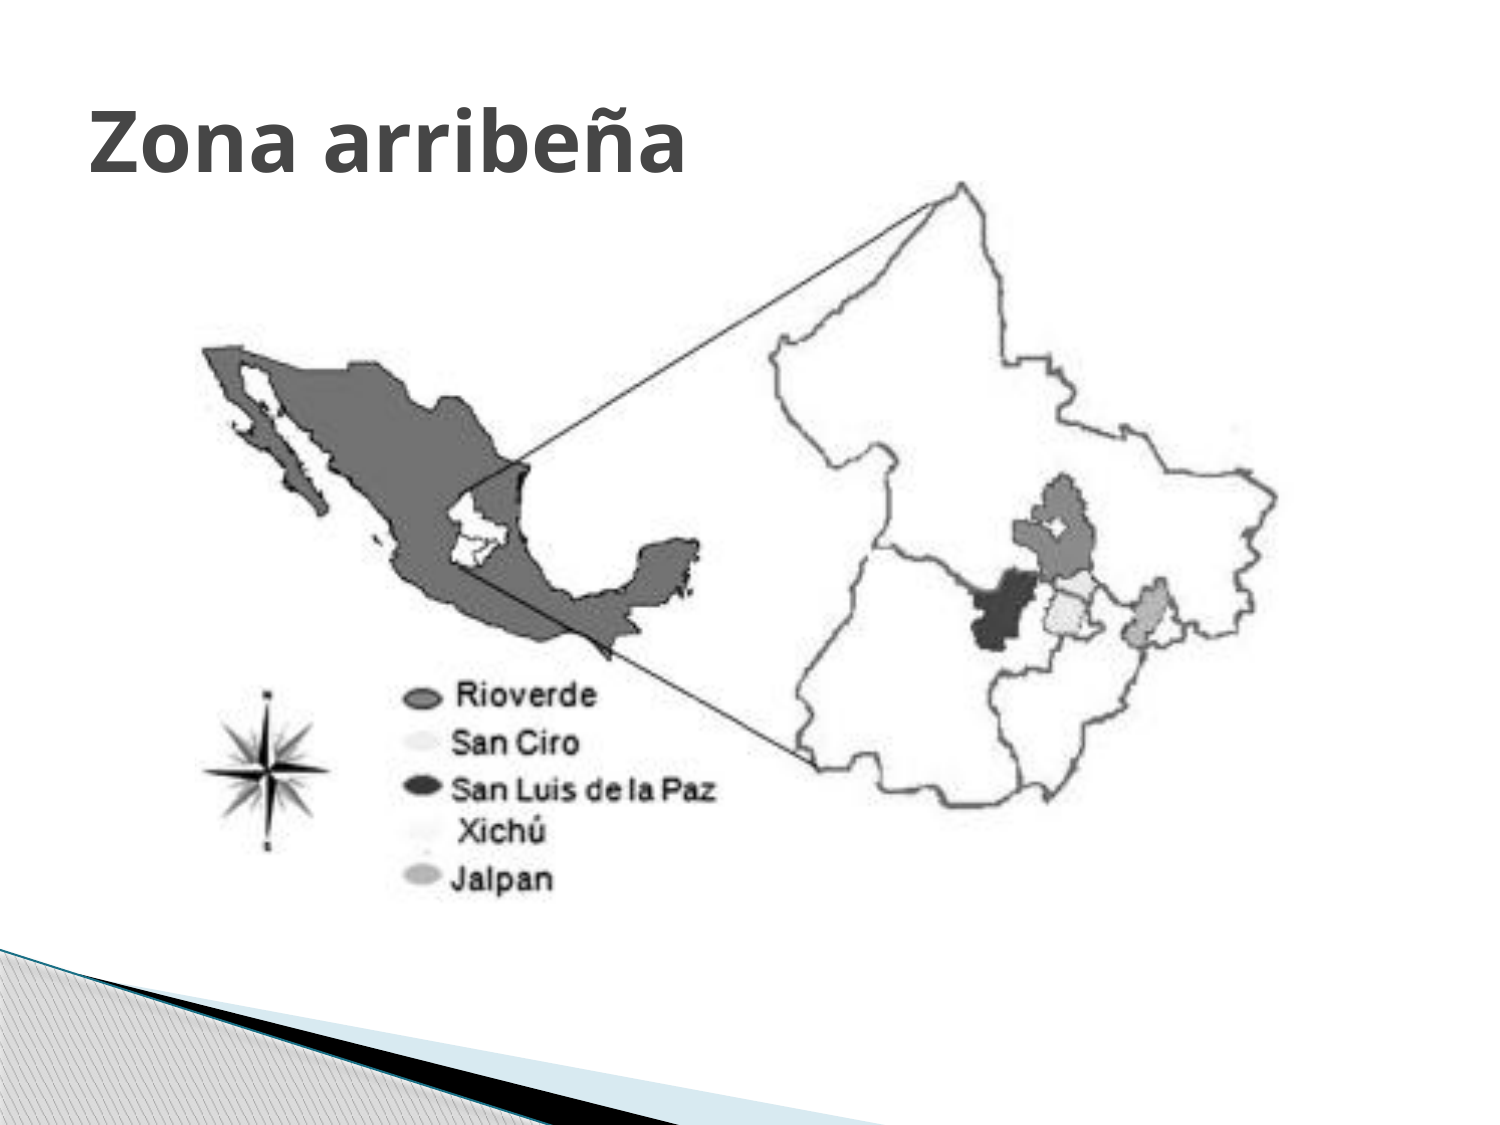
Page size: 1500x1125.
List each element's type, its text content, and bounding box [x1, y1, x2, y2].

title Zona arribeña [75, 45, 1425, 233]
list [194, 180, 1294, 941]
